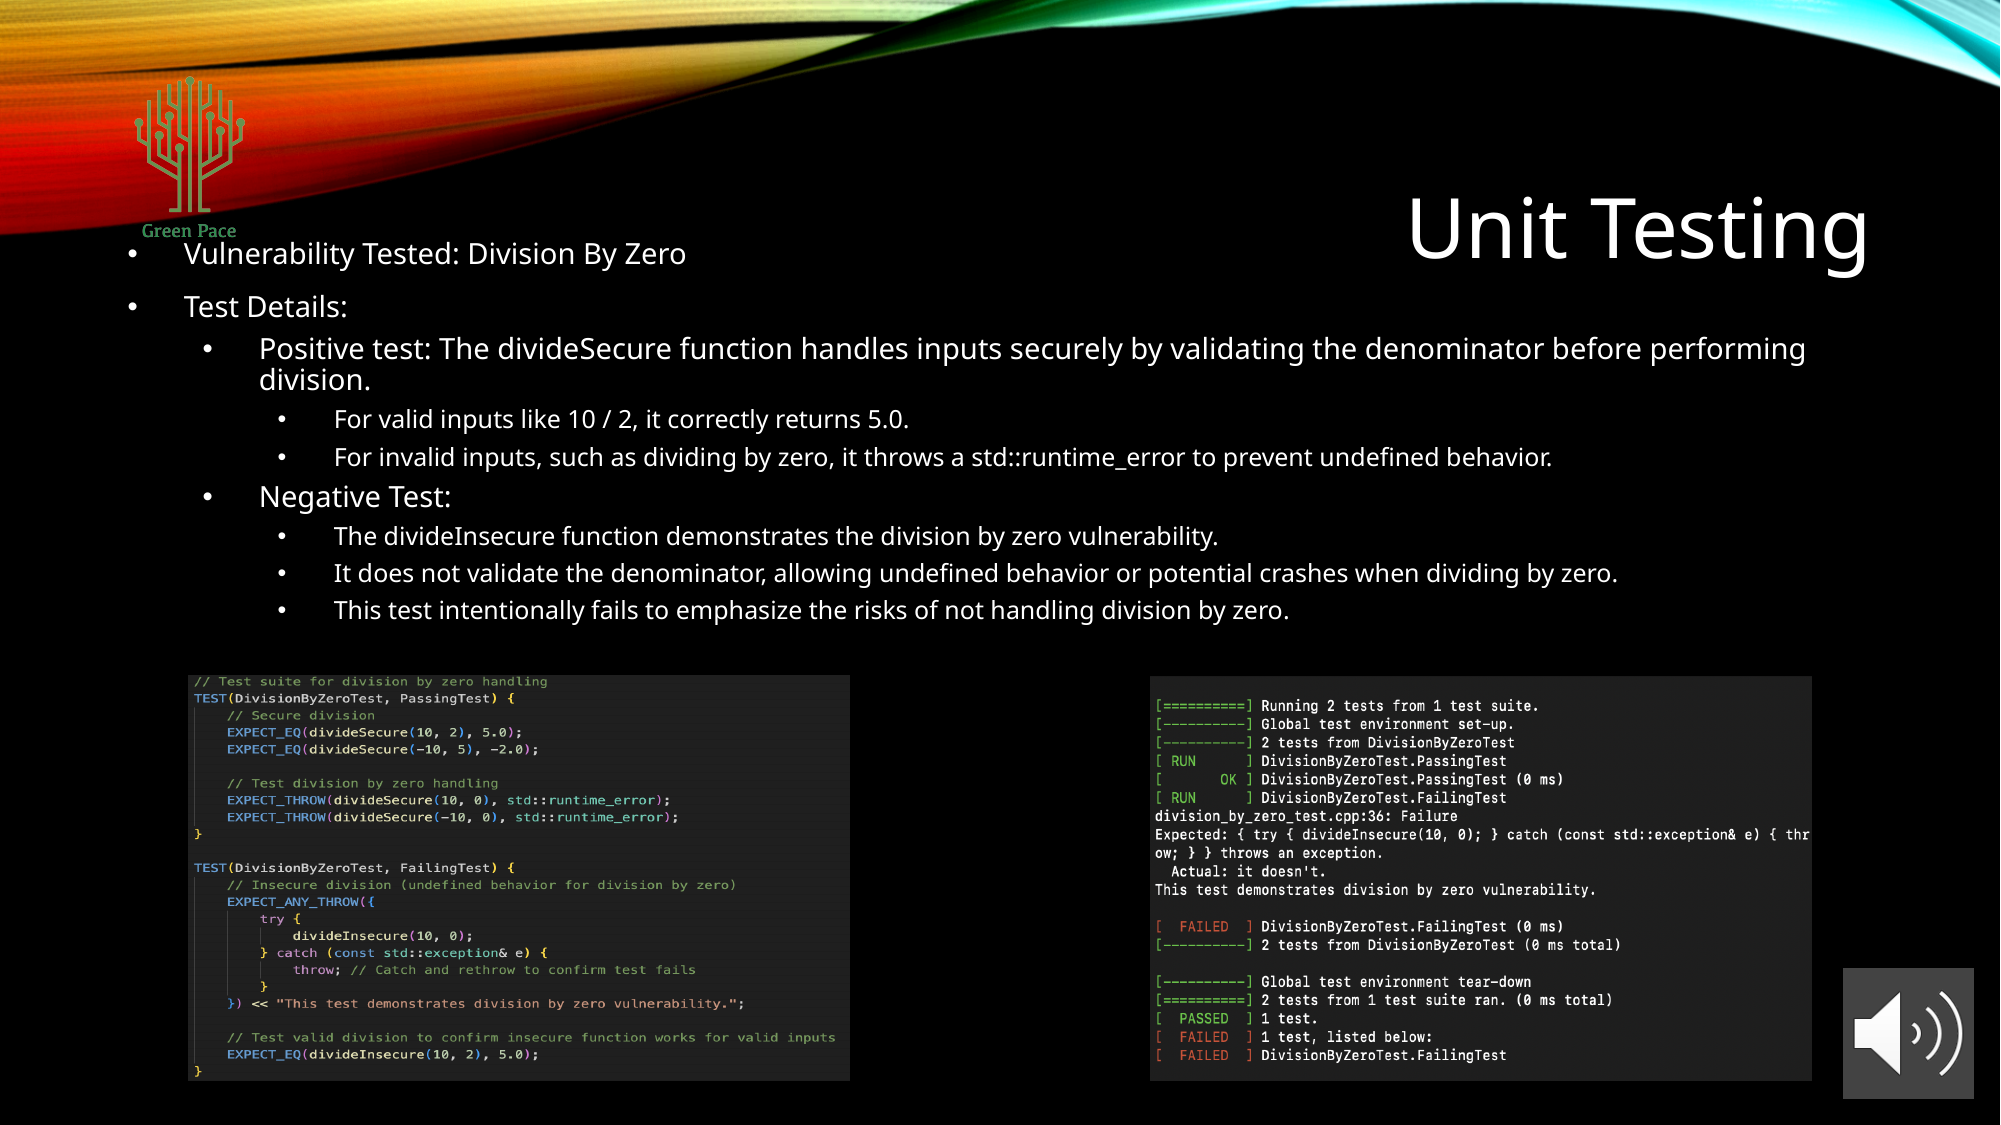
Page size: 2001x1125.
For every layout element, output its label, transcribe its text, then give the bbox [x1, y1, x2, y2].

list Vulnerability Tested: Division By Zero Test Details: Positive test: The divideSecure function handles inputs securely by validating the denominator before performing division. For valid inputs like 10 / 2, it correctly returns 5.0. For invalid inputs, such as dividing by zero, it throws a std::runtime_error to prevent undefined behavior. Negative Test: The divideInsecure function demonstrates the division by zero vulnerability. It does not validate the denominator, allowing undefined behavior or potential crashes when dividing by zero. This test intentionally fails to emphasize the risks of not handling division by zero. [112, 232, 1888, 893]
picture [0, 0, 2000, 255]
picture [1150, 675, 1812, 1082]
title Unit Testing [474, 125, 1888, 232]
picture [188, 675, 850, 1082]
picture [1841, 966, 1976, 1101]
